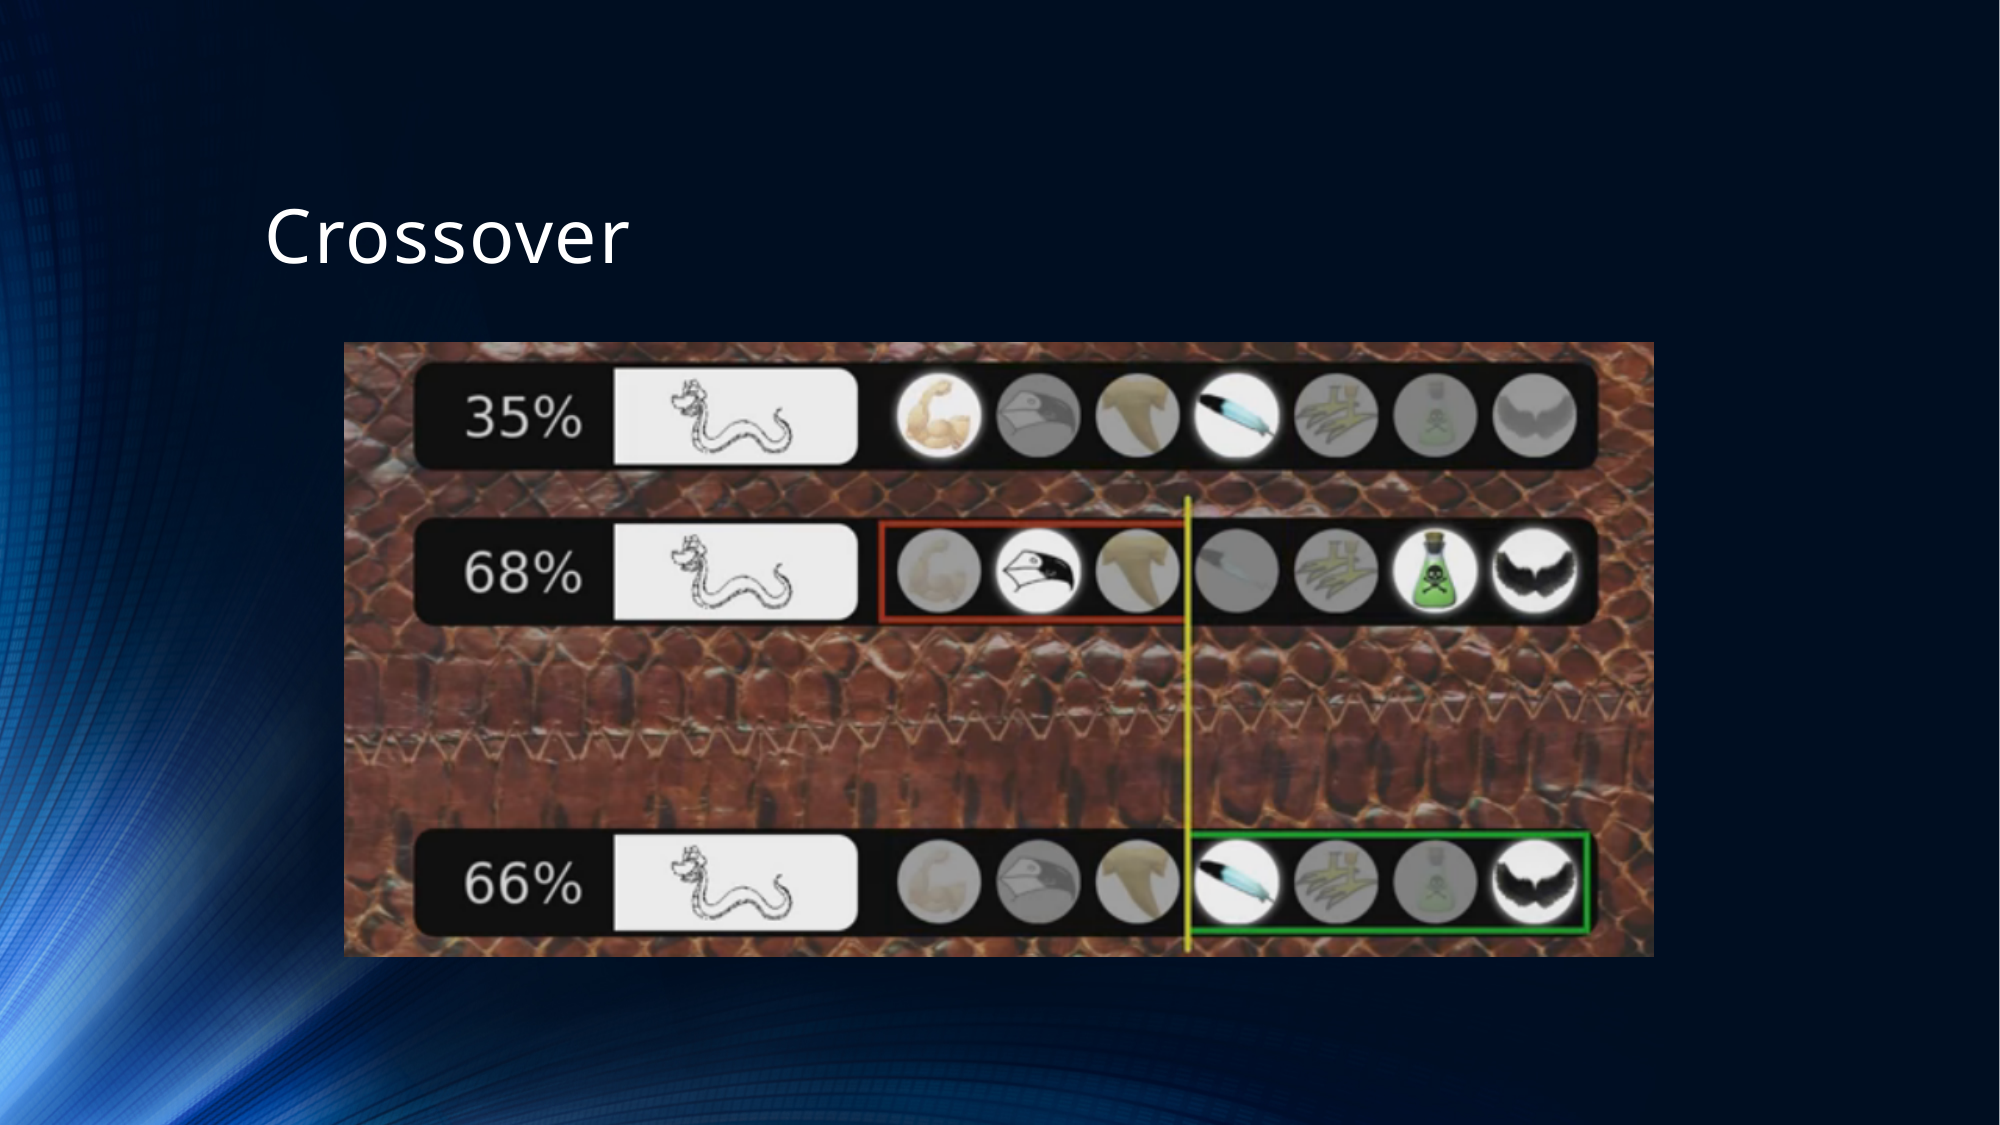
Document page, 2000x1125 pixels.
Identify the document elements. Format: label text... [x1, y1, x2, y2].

title Crossover [249, 62, 1750, 288]
picture [0, 0, 2000, 1125]
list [344, 342, 1654, 957]
